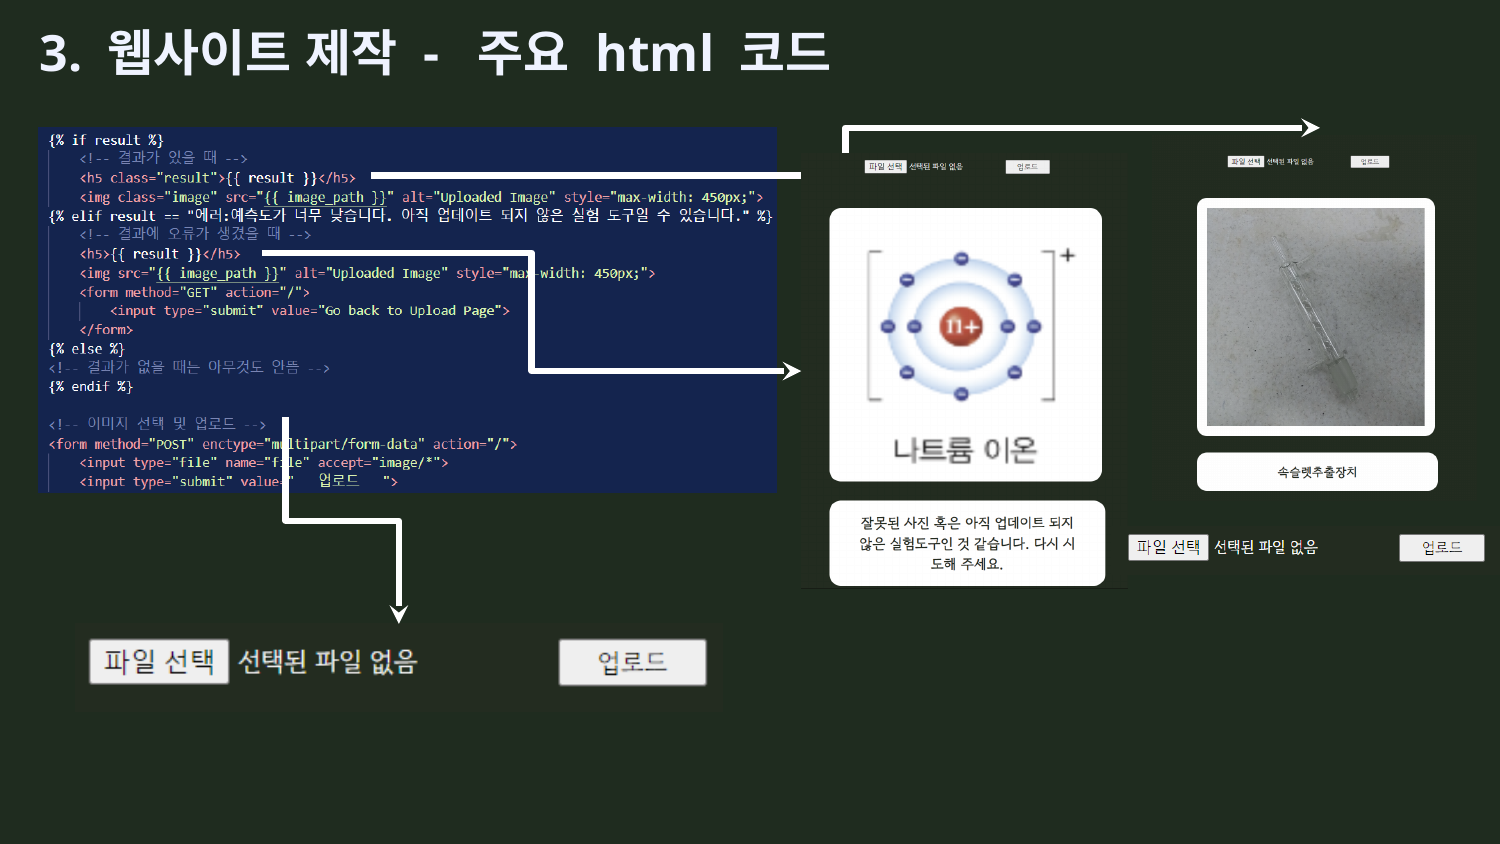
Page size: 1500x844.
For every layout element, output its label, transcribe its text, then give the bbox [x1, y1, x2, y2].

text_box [261, 252, 802, 372]
text_box 3. 웹사이트 제작 - 주요 html 코드 [24, 6, 1477, 99]
picture [75, 623, 723, 712]
picture [1152, 135, 1477, 502]
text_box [370, 127, 1321, 176]
picture [38, 127, 777, 494]
picture [800, 153, 1500, 589]
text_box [238, 463, 446, 578]
